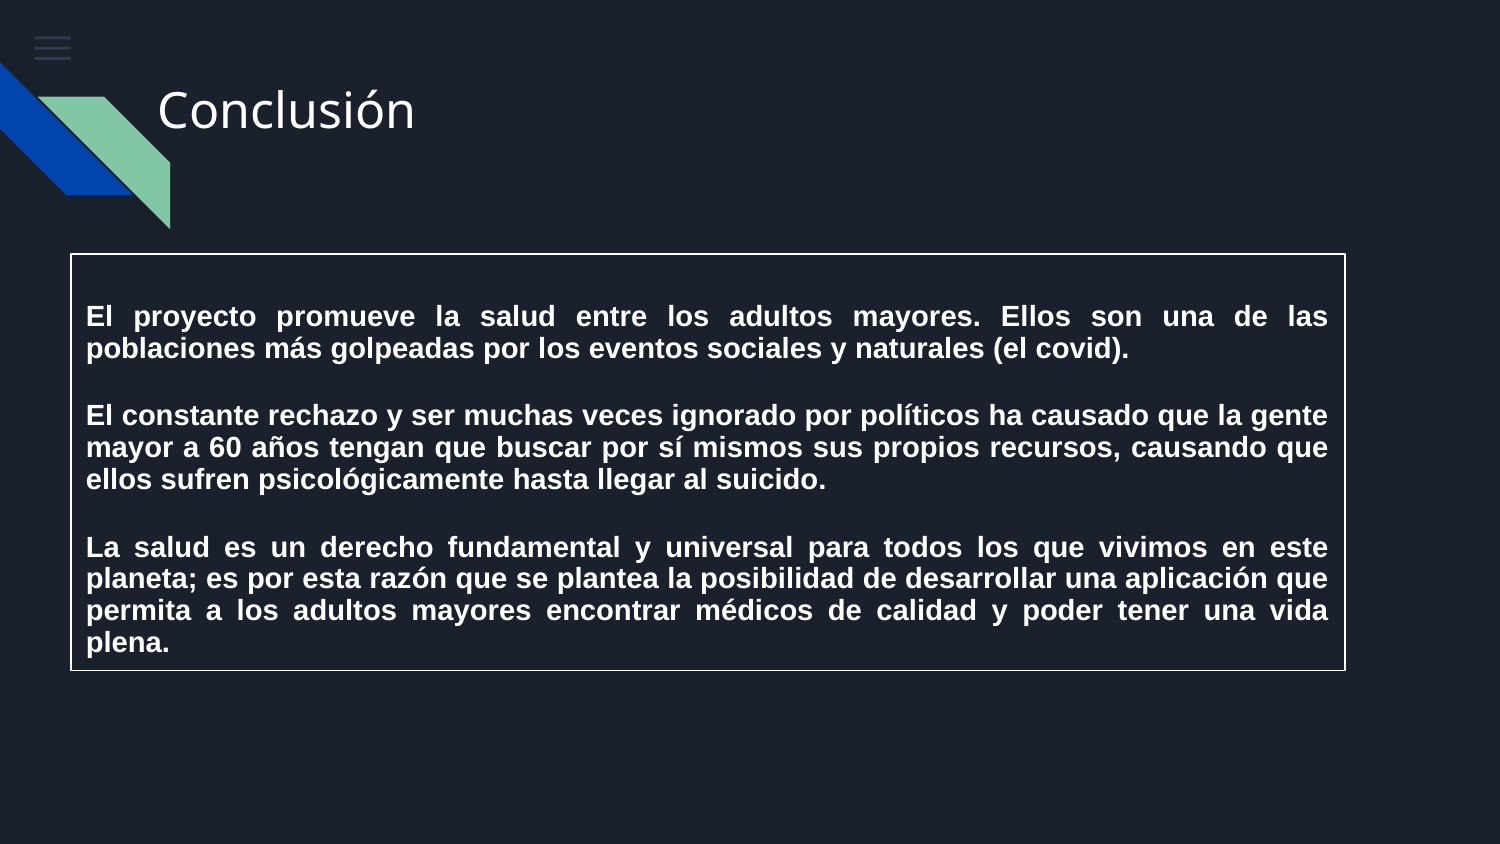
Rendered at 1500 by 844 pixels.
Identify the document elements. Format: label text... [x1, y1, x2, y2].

title Conclusión [142, 63, 1298, 214]
list El proyecto promueve la salud entre los adultos mayores. Ellos son una de las poblaciones más golpeadas por los eventos sociales y naturales (el covid). El constante rechazo y ser muchas veces ignorado por políticos ha causado que la gente mayor a 60 años tengan que buscar por sí mismos sus propios recursos, causando que ellos sufren psicológicamente hasta llegar al suicido. La salud es un derecho fundamental y universal para todos los que vivimos en este planeta; es por esta razón que se plantea la posibilidad de desarrollar una aplicación que permita a los adultos mayores encontrar médicos de calidad y poder tener una vida plena. [70, 253, 1345, 671]
